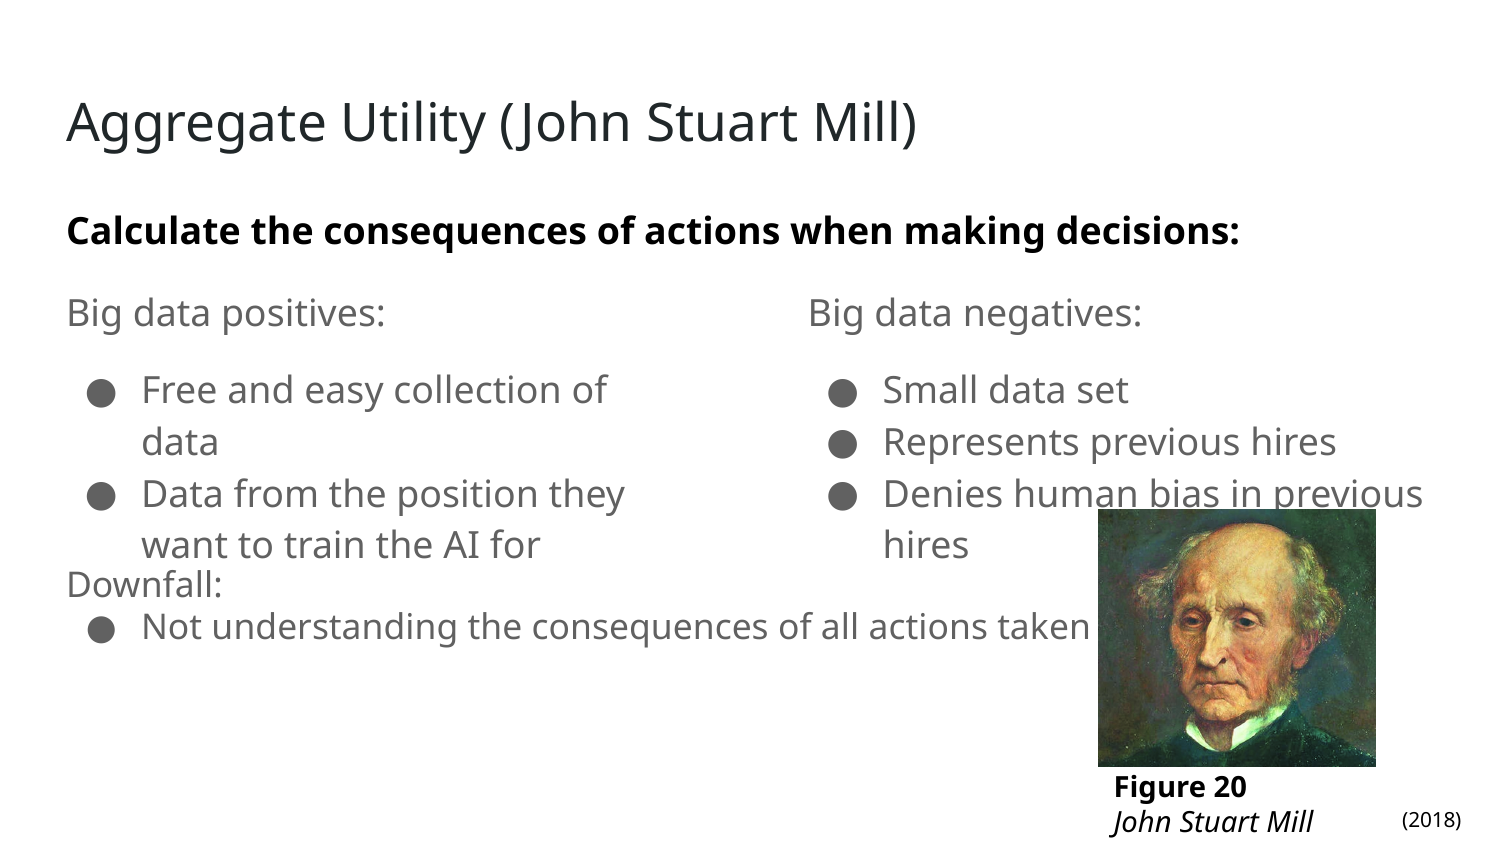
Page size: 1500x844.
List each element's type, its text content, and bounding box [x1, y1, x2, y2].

list Big data positives: Free and easy collection of data Data from the position they want to train the AI for [51, 267, 708, 547]
title Aggregate Utility (John Stuart Mill) [51, 72, 1449, 167]
text_box Downfall: Not understanding the consequences of all actions taken [51, 547, 1093, 705]
text_box Calculate the consequences of actions when making decisions: [51, 191, 1425, 267]
list Big data negatives: Small data set Represents previous hires Denies human bias in previous hires [792, 267, 1449, 632]
text_box Figure 20 John Stuart Mill [1098, 753, 1500, 844]
text_box (2018) [1387, 793, 1500, 844]
picture [1098, 509, 1376, 767]
